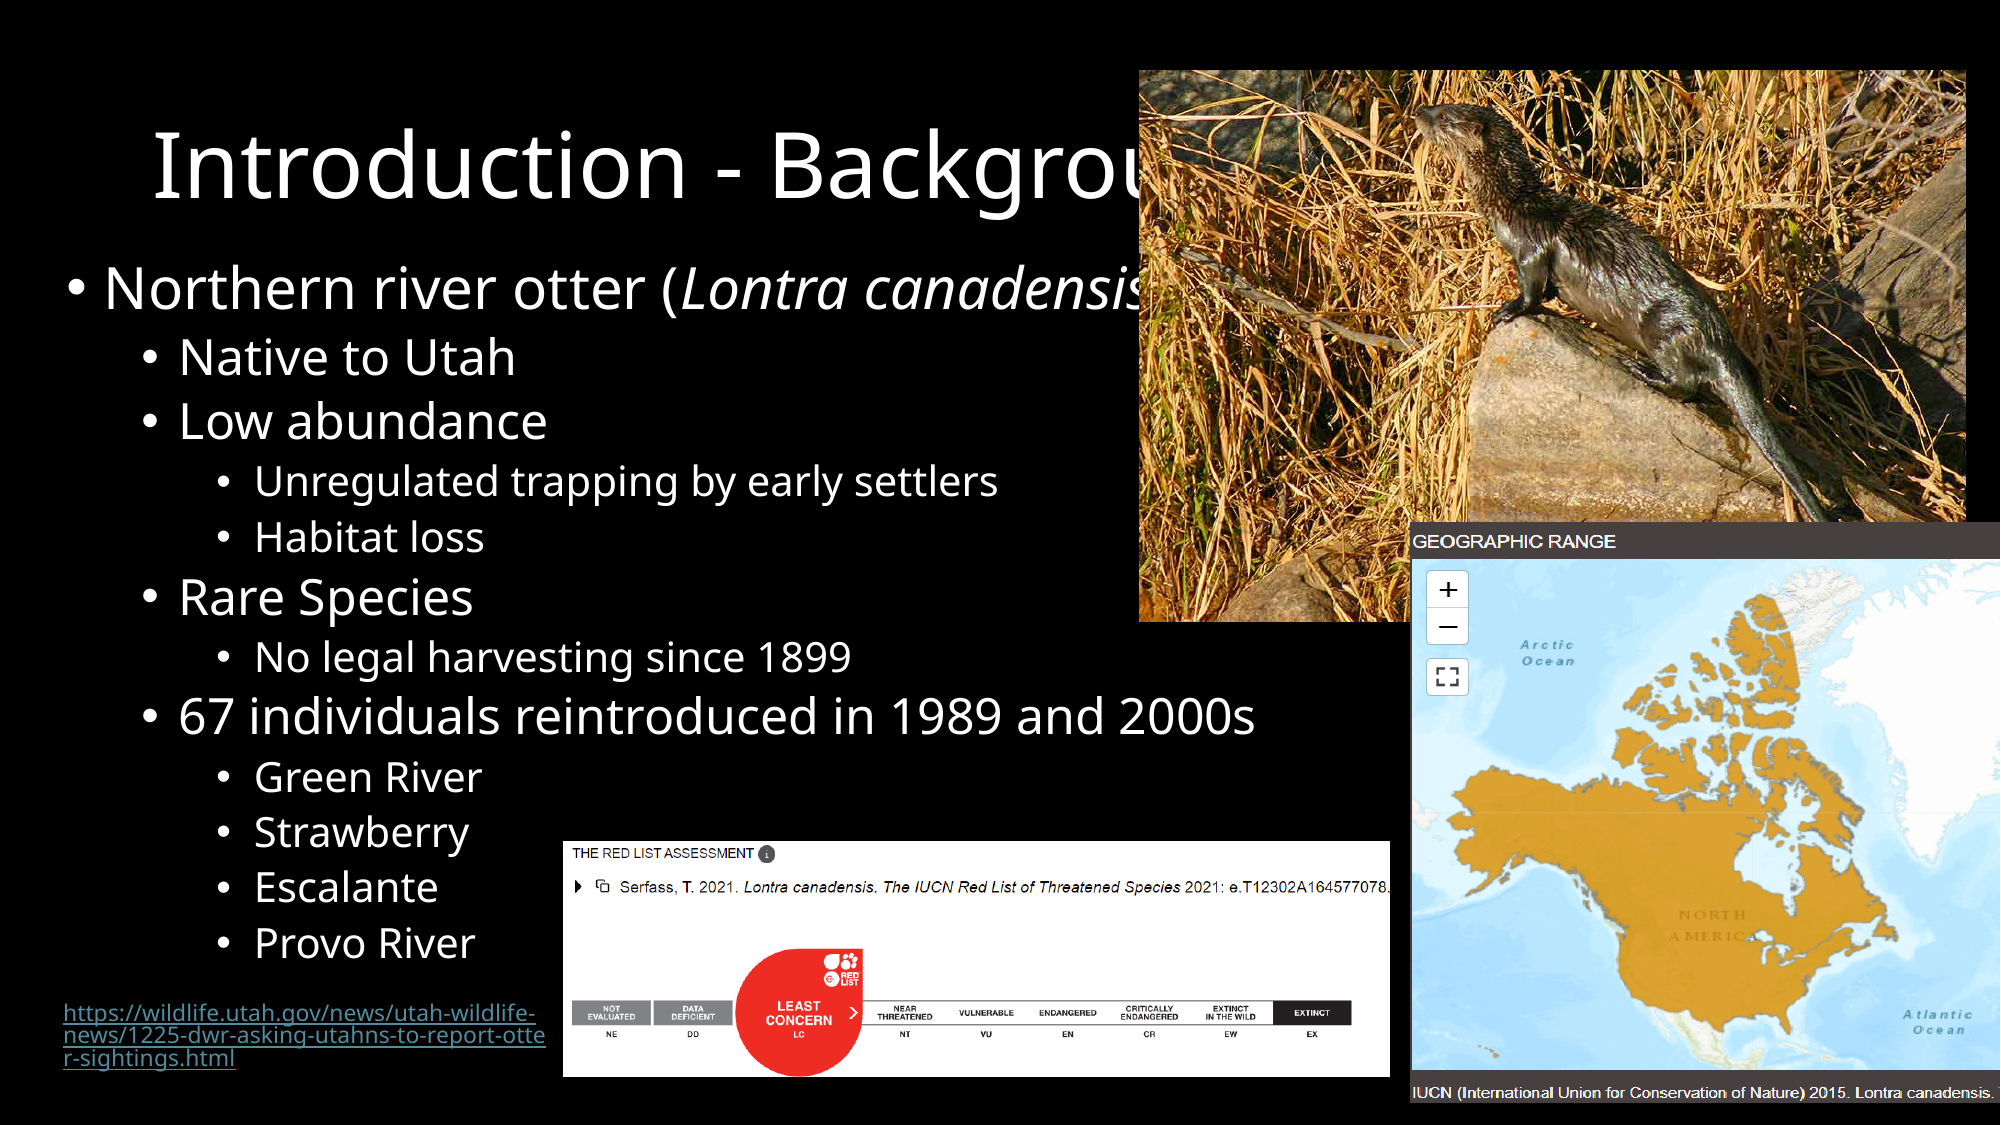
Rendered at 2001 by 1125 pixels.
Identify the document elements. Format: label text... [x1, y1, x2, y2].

text_box https://wildlife.utah.gov/news/utah-wildlife-news/1225-dwr-asking-utahns-to-report-otter-sightings.html [48, 990, 562, 1037]
list Northern river otter (Lontra canadensis) Native to Utah Low abundance Unregulated trapping by early settlers Habitat loss Rare Species No legal harvesting since 1899 67 individuals reintroduced in 1989 and 2000s Green River Strawberry Escalante Provo River [51, 251, 1409, 1077]
title Introduction - Background [137, 59, 1863, 251]
picture [562, 840, 1390, 1077]
picture [1138, 69, 2000, 1104]
